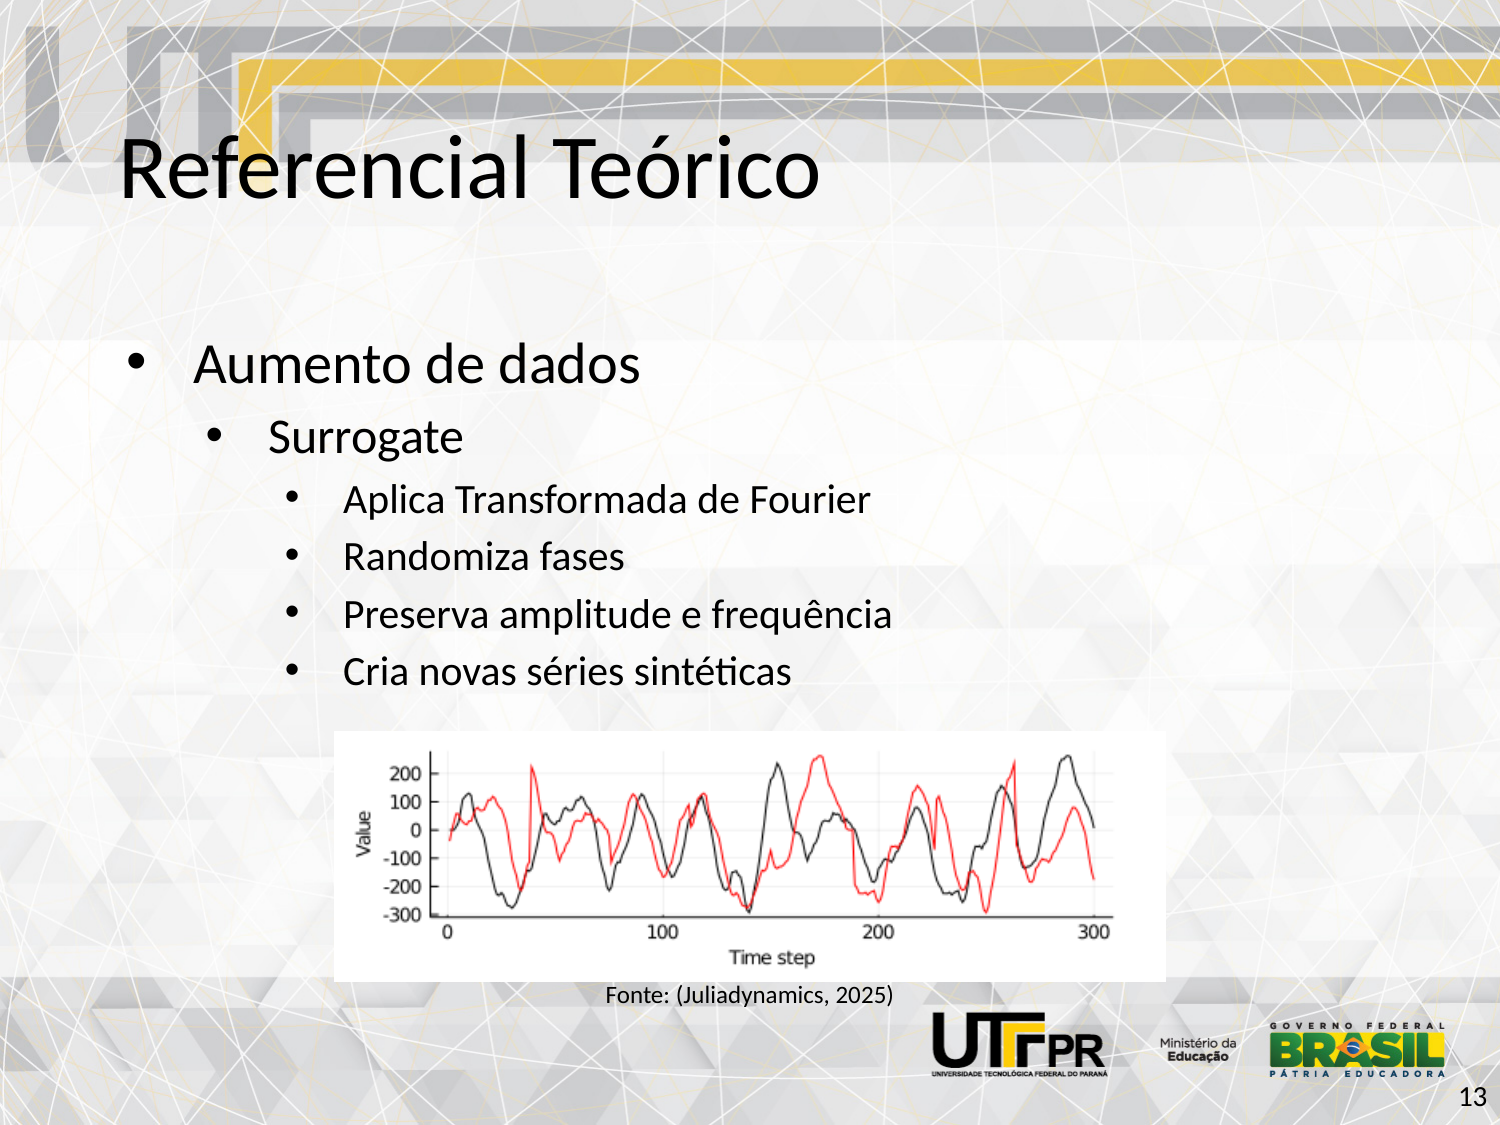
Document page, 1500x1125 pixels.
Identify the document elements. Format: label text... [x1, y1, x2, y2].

title Referencial Teórico [103, 59, 1397, 278]
list Aumento de dados Surrogate Aplica Transformada de Fourier Randomiza fases Preserva amplitude e frequência Cria novas séries sintéticas [103, 299, 1397, 1014]
text_box Fonte: (Juliadynamics, 2025) [334, 990, 1166, 1054]
picture [0, 0, 1500, 1125]
slide_number ‹#› [1165, 1065, 1500, 1125]
